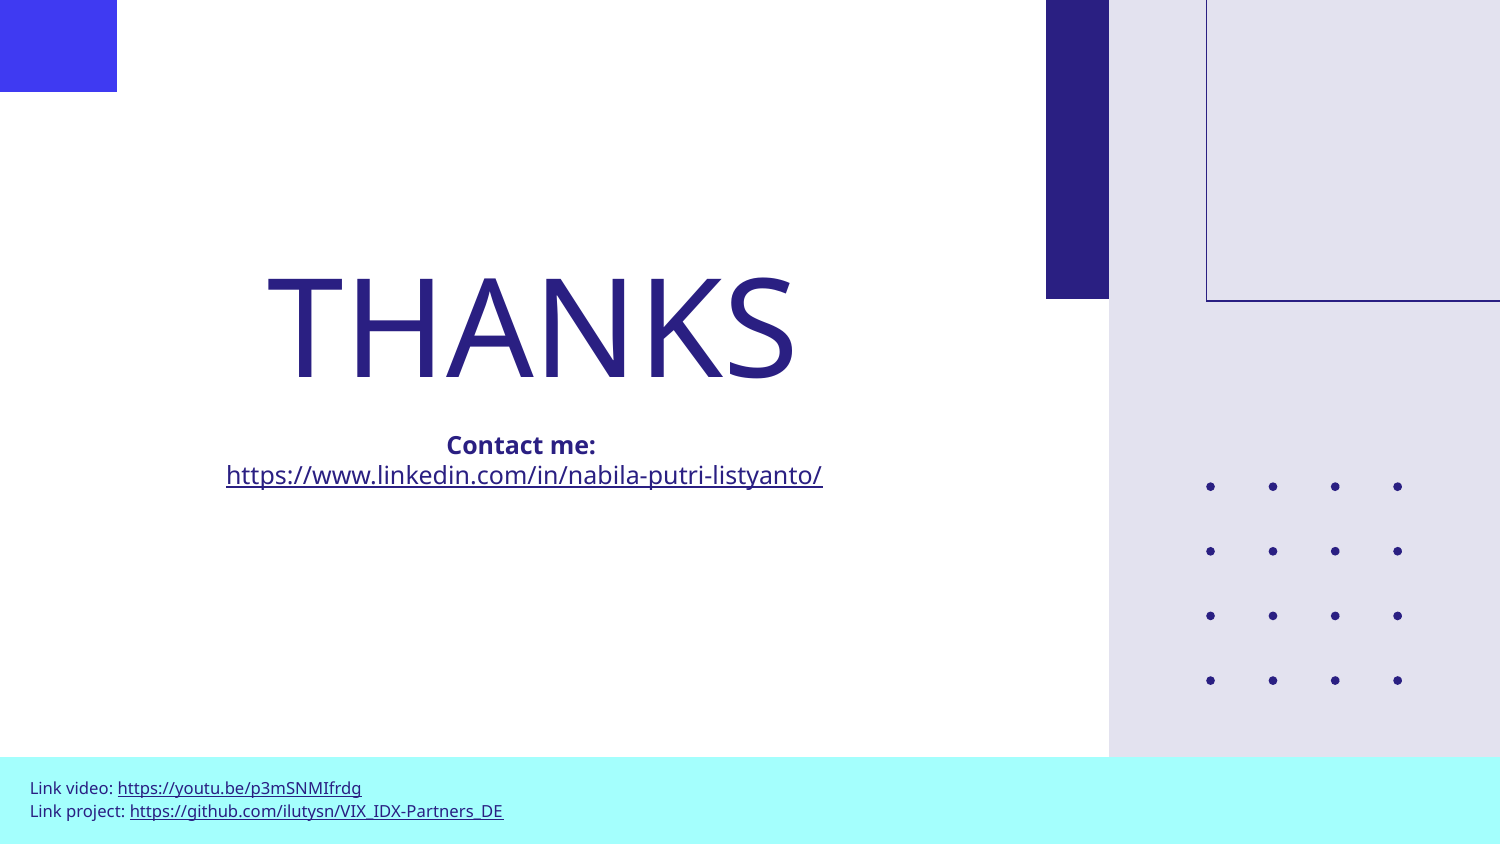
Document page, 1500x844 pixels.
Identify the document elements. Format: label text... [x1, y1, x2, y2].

text_box Contact me: https://www.linkedin.com/in/nabila-putri-listyanto/ [186, 421, 863, 501]
text_box THANKS [252, 239, 877, 400]
text_box Link video: https://youtu.be/p3mSNMIfrdg Link project: https://github.com/ilutysn/VIX_IDX-Partners_DE [15, 770, 691, 832]
